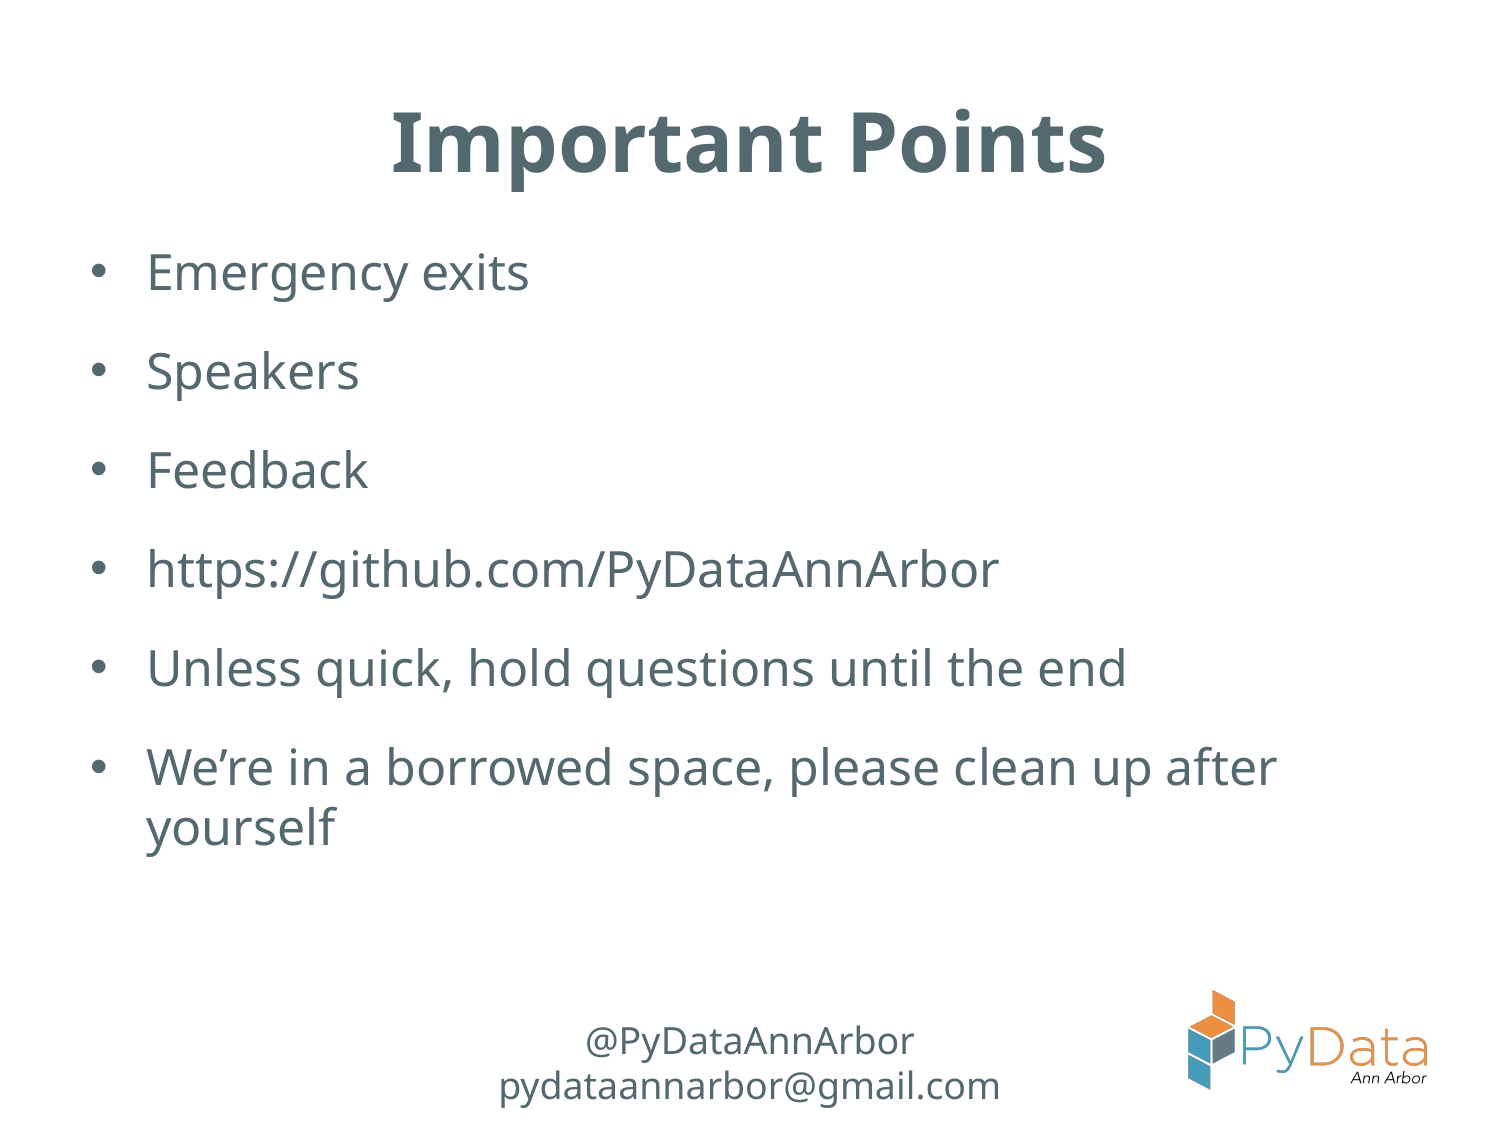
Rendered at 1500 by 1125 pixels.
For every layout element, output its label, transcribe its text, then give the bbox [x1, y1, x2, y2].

list Emergency exits Speakers Feedback https://github.com/PyDataAnnArbor Unless quick, hold questions until the end We’re in a borrowed space, please clean up after yourself [75, 232, 1425, 943]
picture [1185, 978, 1431, 1101]
title Important Points [75, 45, 1425, 232]
